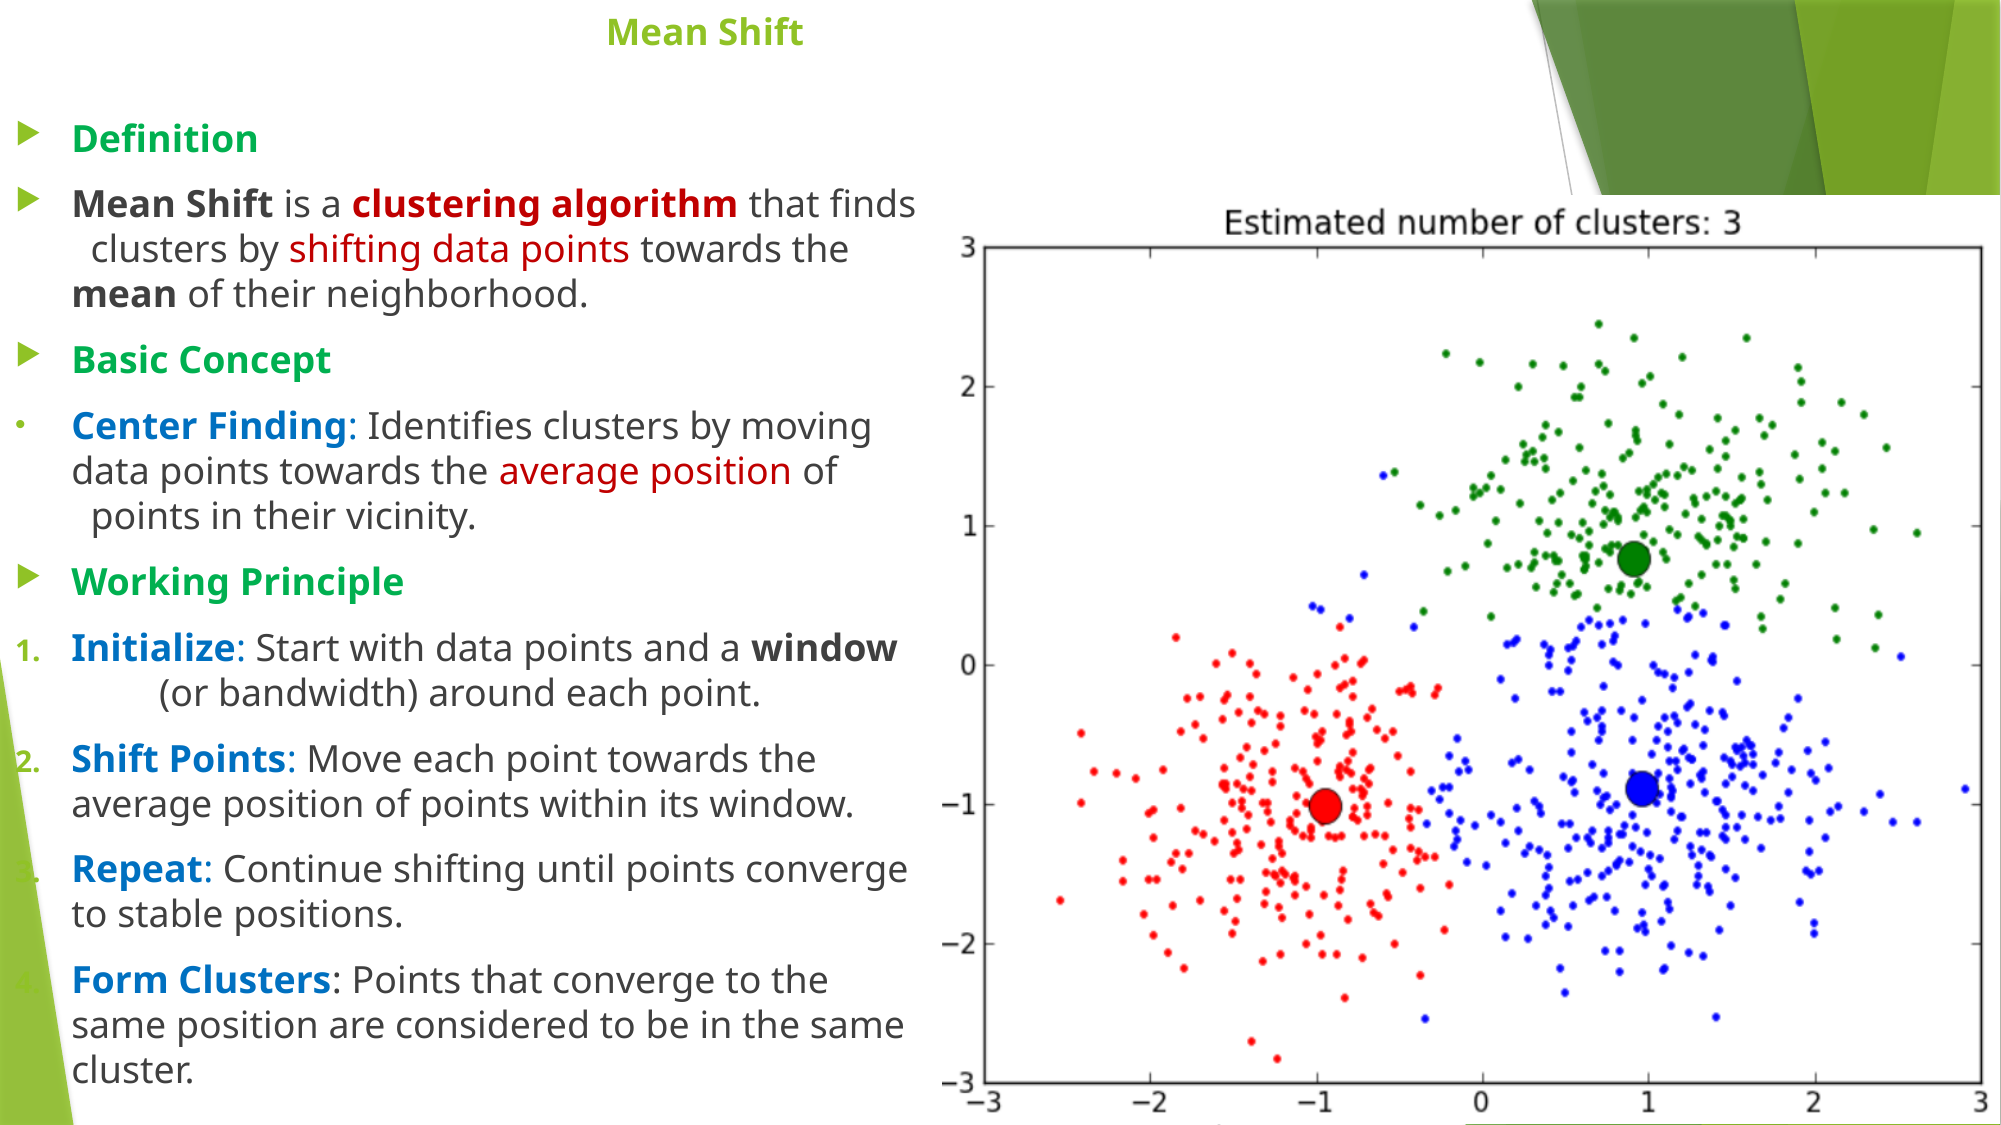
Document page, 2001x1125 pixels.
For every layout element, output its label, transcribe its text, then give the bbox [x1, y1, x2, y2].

list Definition Mean Shift is a clustering algorithm that finds clusters by shifting data points towards the mean of their neighborhood. Basic Concept Center Finding: Identifies clusters by moving data points towards the average position of points in their vicinity. Working Principle Initialize: Start with data points and a window (or bandwidth) around each point. Shift Points: Move each point towards the average position of points within its window. Repeat: Continue shifting until points converge to stable positions. Form Clusters: Points that converge to the same position are considered to be in the same cluster. [0, 107, 943, 1125]
picture [941, 195, 2000, 1125]
title Mean Shift [0, 1, 1411, 106]
